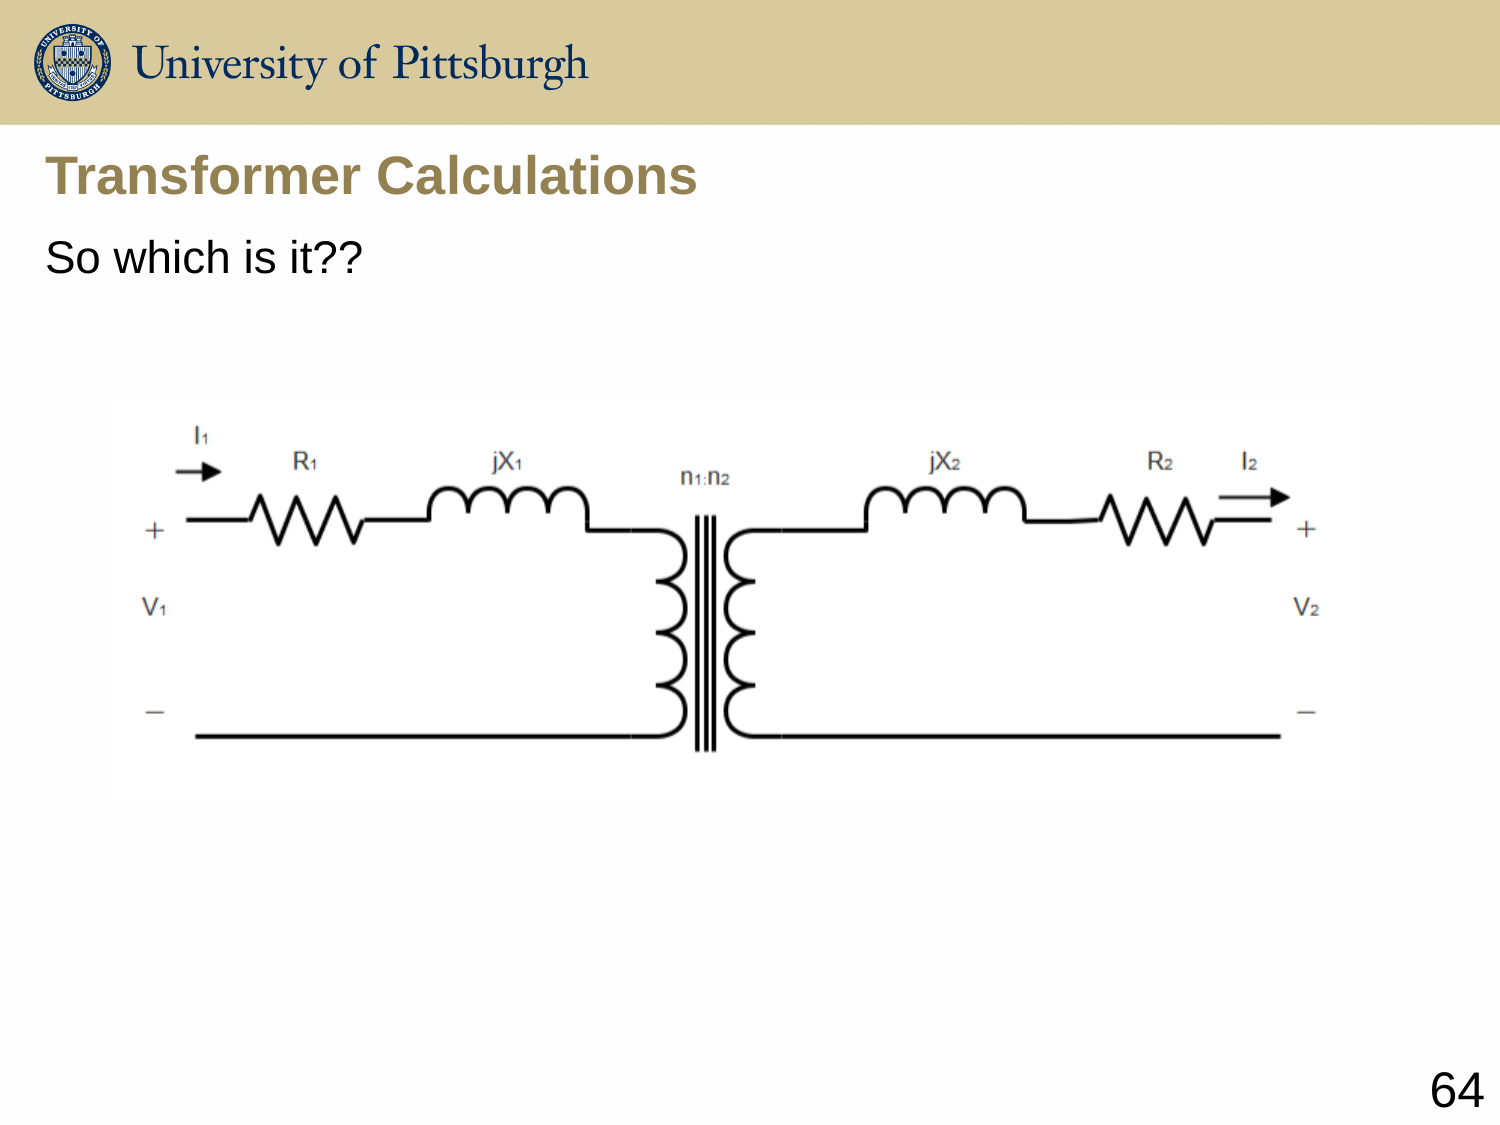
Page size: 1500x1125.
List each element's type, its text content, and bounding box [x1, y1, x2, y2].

slide_number 64 [1362, 1050, 1500, 1125]
picture [0, 1, 1500, 1125]
text_box Transformer Calculations [30, 124, 1500, 221]
text_box So which is it?? [30, 221, 1363, 291]
